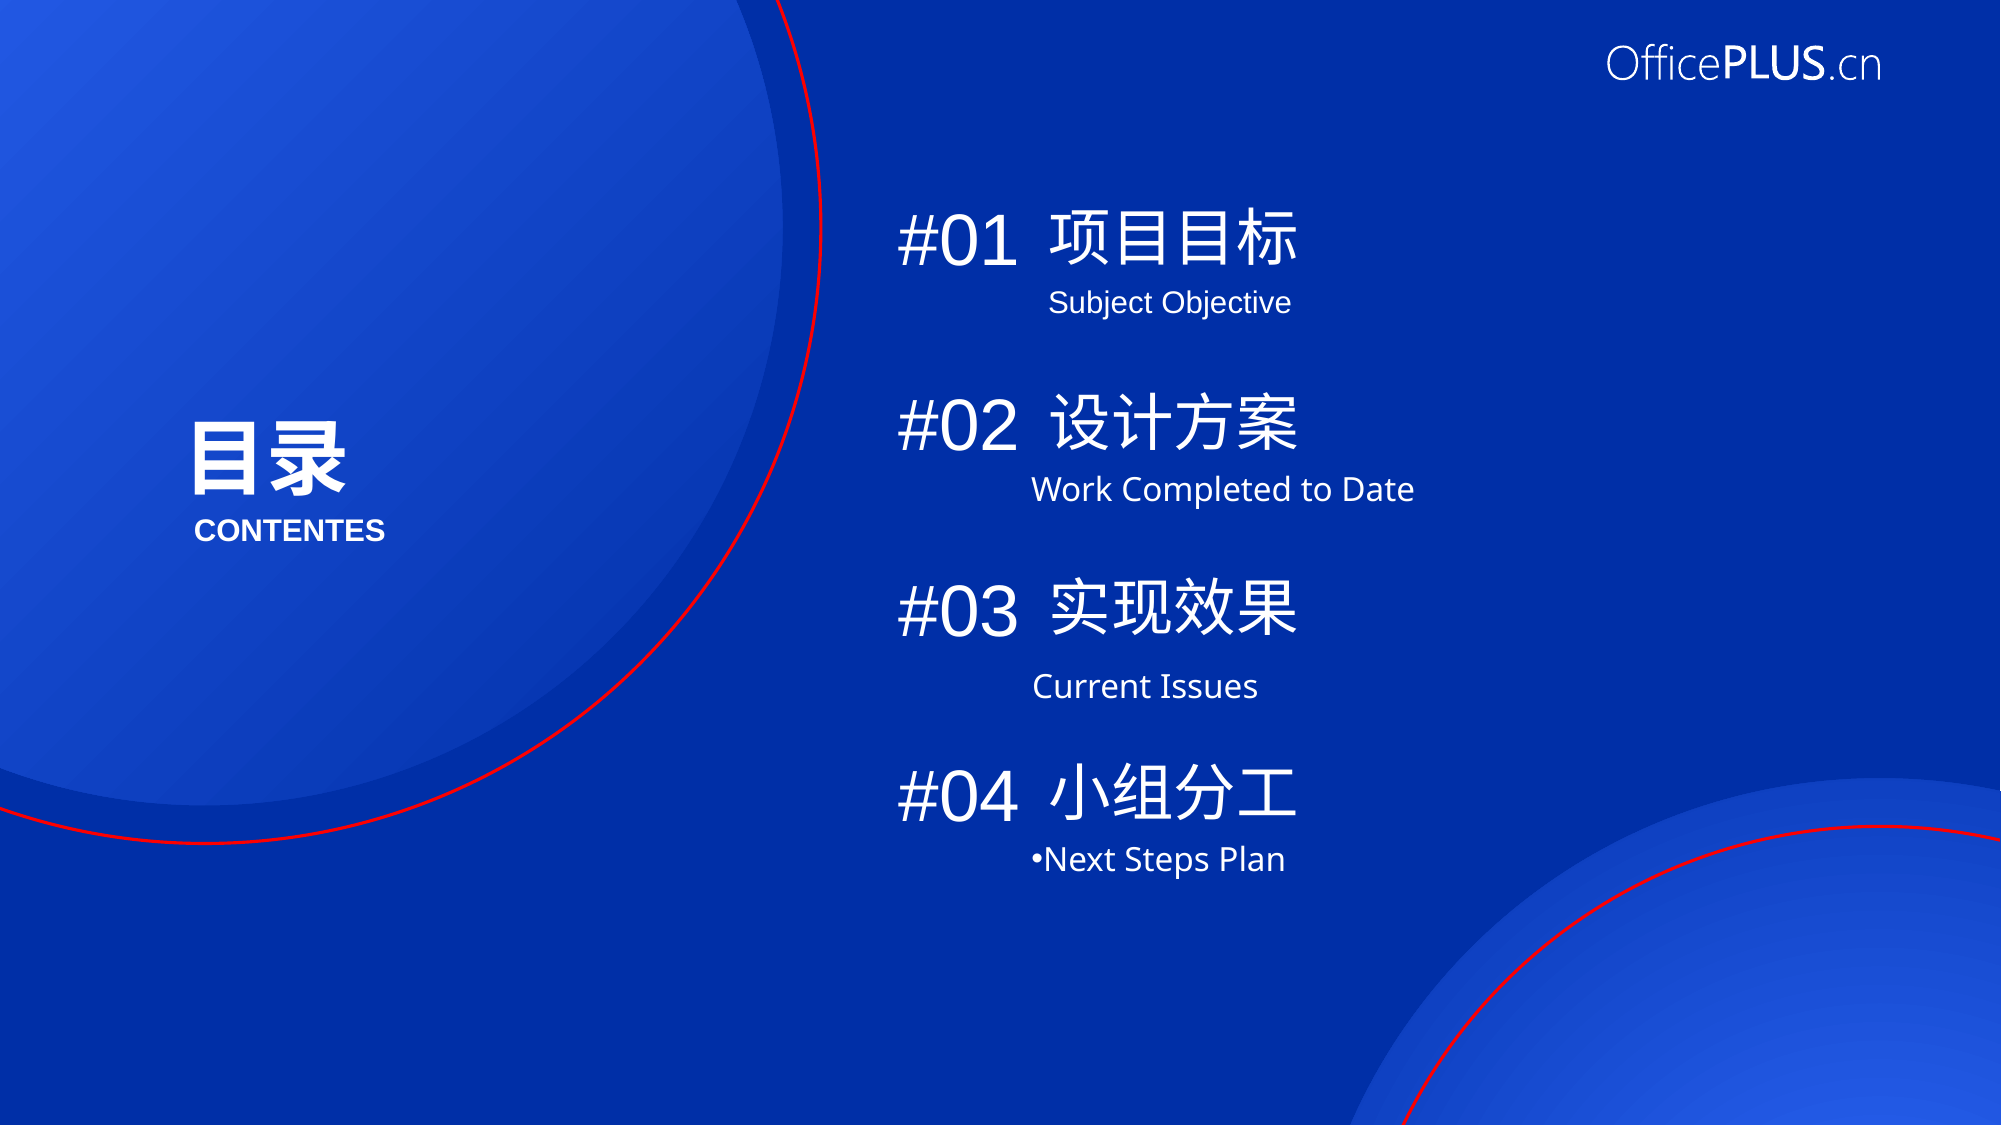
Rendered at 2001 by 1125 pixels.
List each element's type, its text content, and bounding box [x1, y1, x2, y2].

text_box #03 [898, 563, 1021, 651]
text_box Next Steps Plan [1031, 838, 1296, 919]
text_box Current Issues [1032, 664, 1259, 705]
text_box 小组分工 [1048, 753, 1300, 829]
text_box 设计方案 [1048, 382, 1300, 458]
text_box Subject Objective [1048, 282, 1293, 320]
text_box 实现效果 [1048, 567, 1300, 643]
text_box [1349, 777, 2000, 1125]
text_box [1402, 825, 2000, 1125]
text_box #02 [898, 377, 1021, 466]
text_box Work Completed to Date [1031, 467, 1416, 548]
text_box #01 [898, 192, 1021, 281]
text_box #04 [898, 748, 1021, 836]
text_box 项目目标 [1048, 197, 1300, 273]
